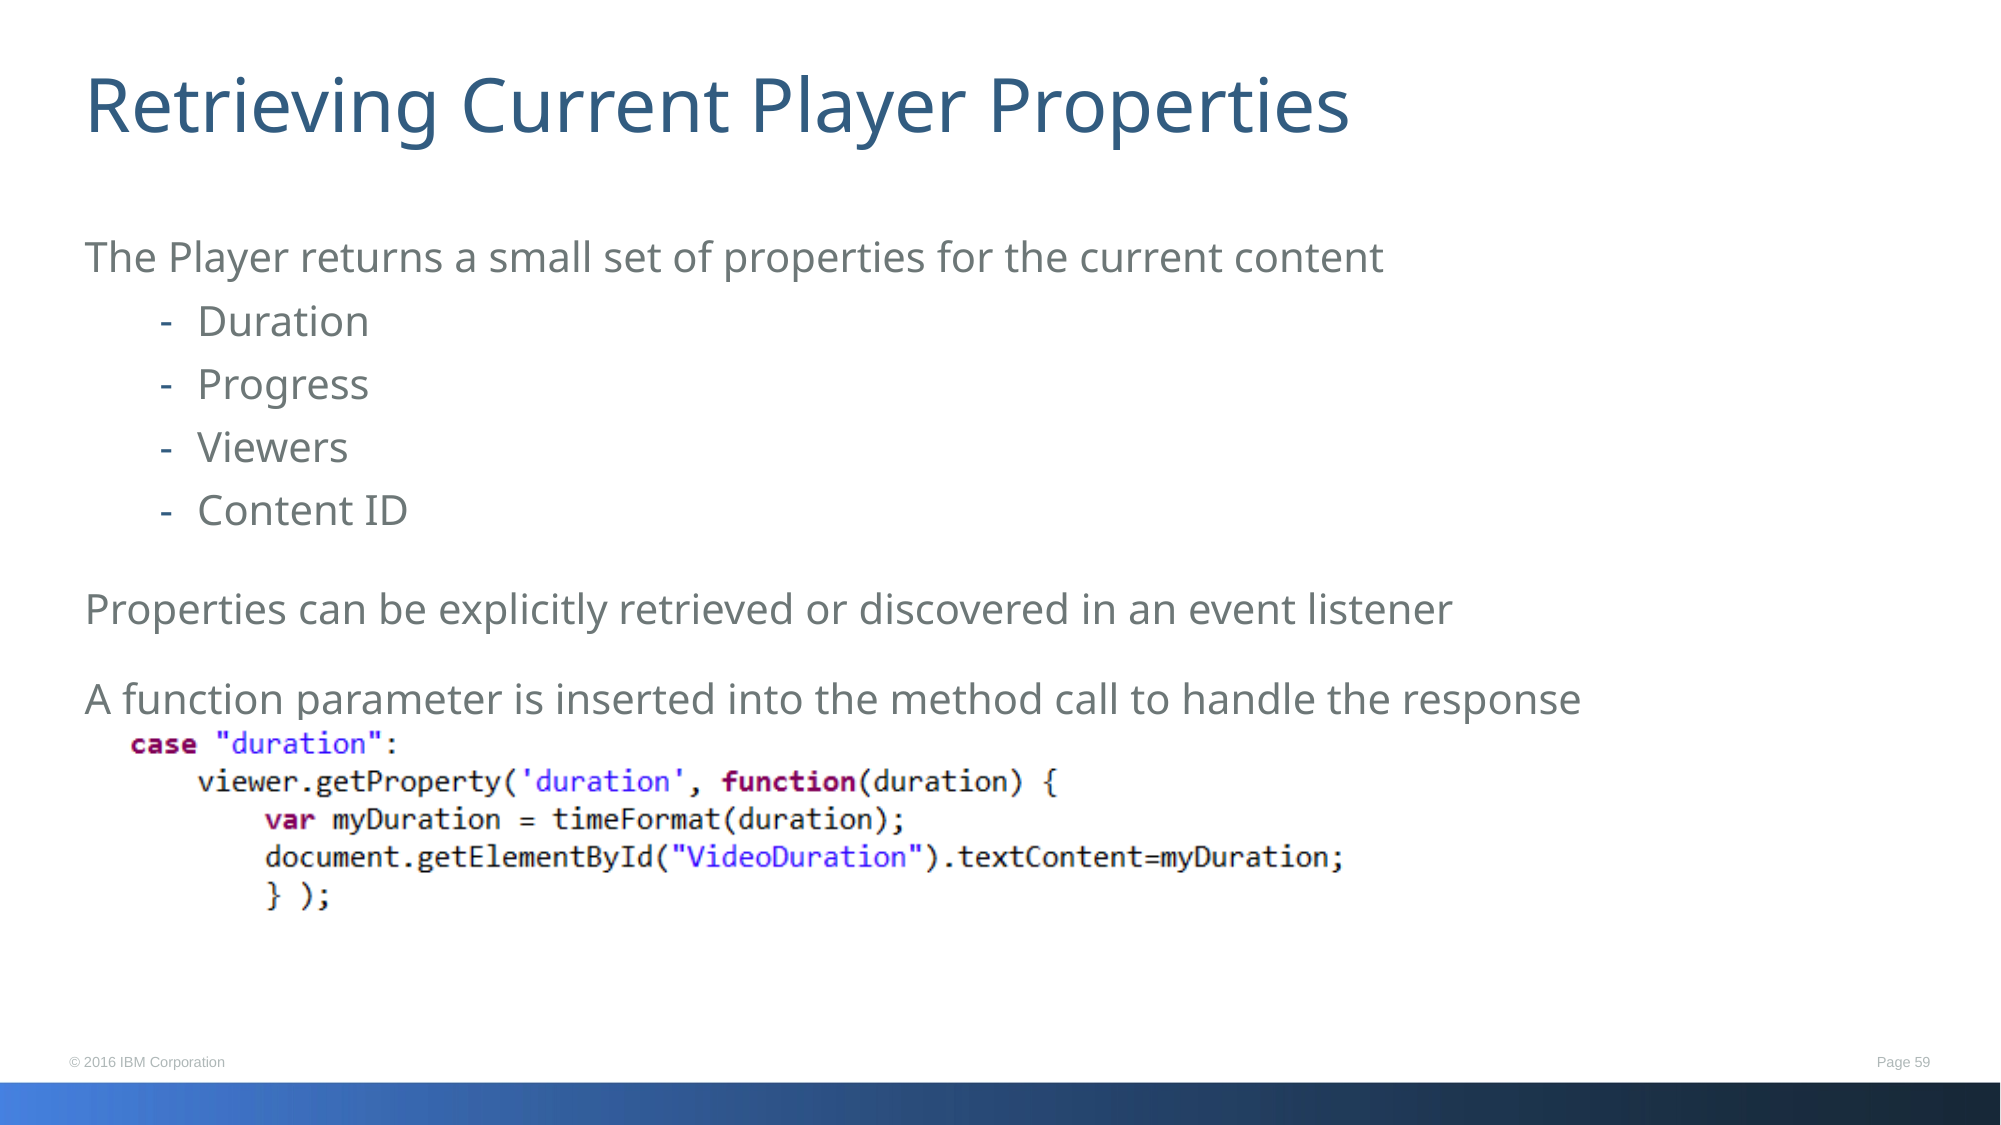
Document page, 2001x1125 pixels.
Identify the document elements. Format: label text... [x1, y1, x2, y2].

list The Player returns a small set of properties for the current content Duration Progress Viewers Content ID Properties can be explicitly retrieved or discovered in an event listener A function parameter is inserted into the method call to handle the response [69, 218, 1931, 1014]
title Retrieving Current Player Properties [69, 59, 1931, 182]
picture [0, 0, 2001, 1125]
